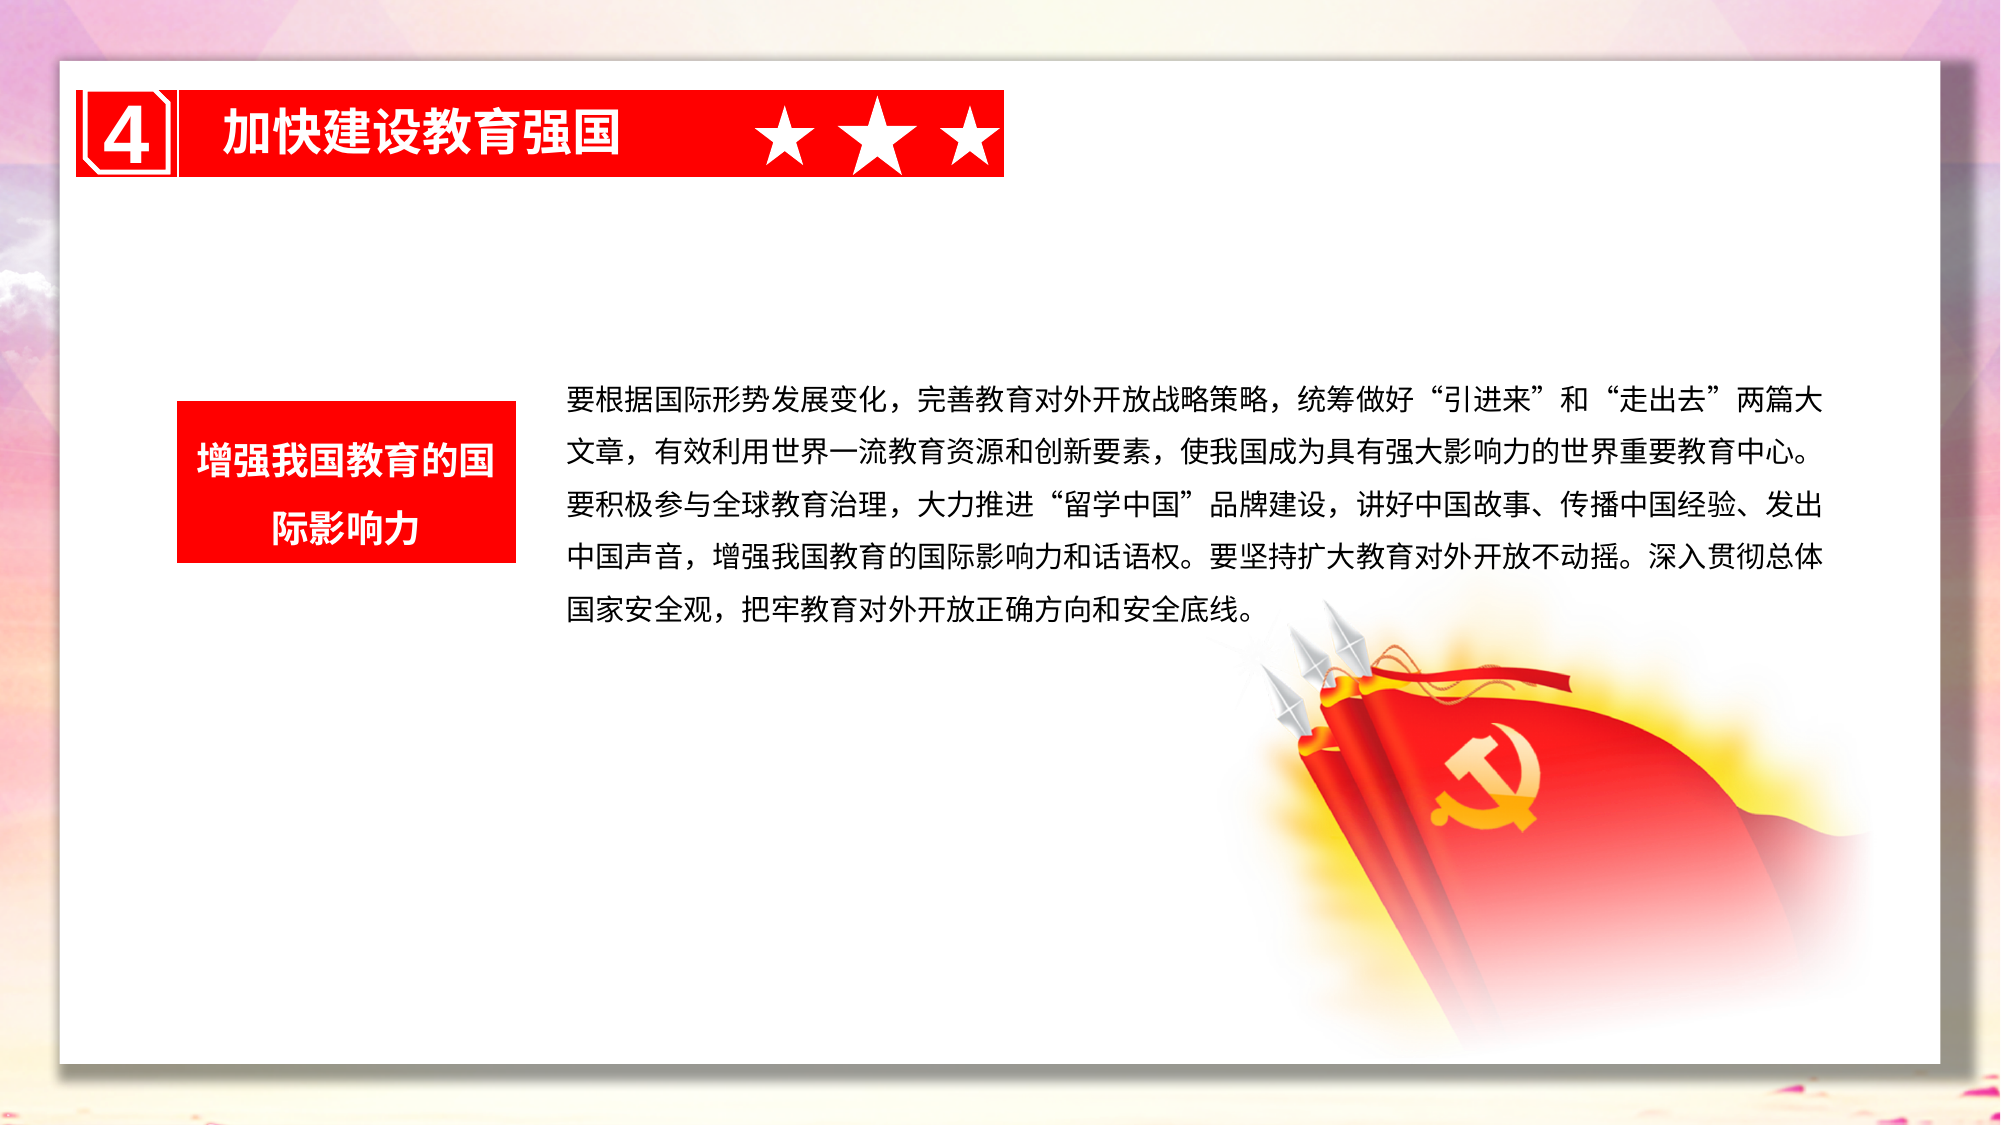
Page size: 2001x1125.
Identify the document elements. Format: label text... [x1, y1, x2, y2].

picture [0, 0, 2001, 1125]
text_box 增强我国教育的国际影响力 [177, 401, 516, 563]
text_box [177, 88, 1006, 179]
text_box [754, 95, 1000, 176]
text_box 4 [84, 88, 170, 174]
text_box 要根据国际形势发展变化，完善教育对外开放战略策略，统筹做好“引进来”和“走出去”两篇大文章，有效利用世界一流教育资源和创新要素，使我国成为具有强大影响力的世界重要教育中心。要积极参与全球教育治理，大力推进“留学中国”品牌建设，讲好中国故事、传播中国经验、发出中国声音，增强我国教育的国际影响力和话语权。要坚持扩大教育对外开放不动摇。深入贯彻总体国家安全观，把牢教育对外开放正确方向和安全底线。 [551, 258, 1862, 732]
